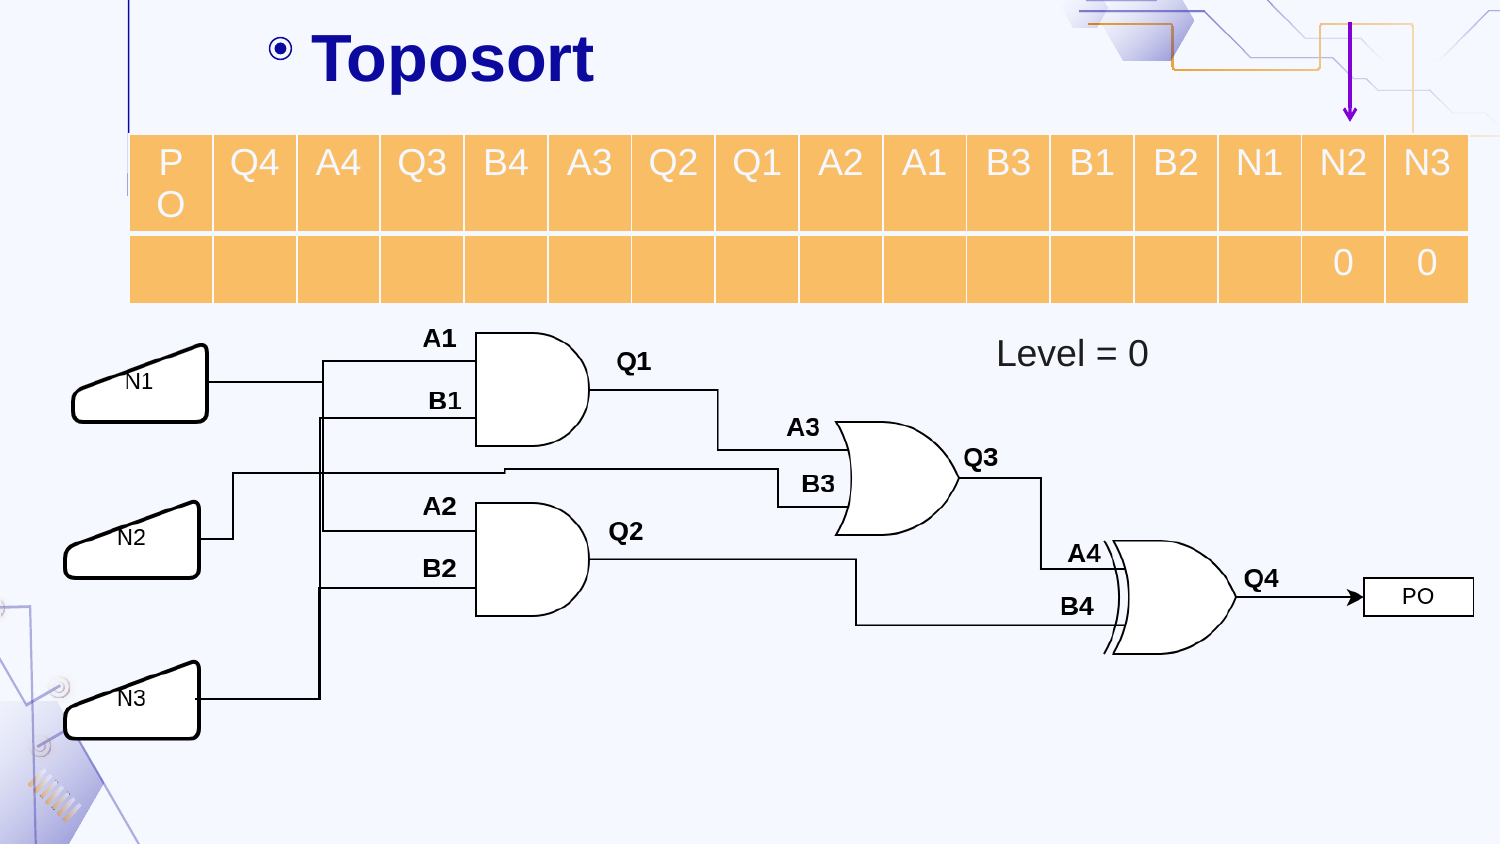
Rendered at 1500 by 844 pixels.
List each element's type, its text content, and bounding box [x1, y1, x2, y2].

table_cell [716, 236, 798, 303]
table_header N3 [1386, 135, 1468, 231]
table_cell 0 [1302, 236, 1384, 303]
table_header B3 [967, 135, 1049, 231]
table_cell [381, 236, 463, 303]
table_header N2 [1302, 135, 1384, 231]
table_header Q1 [716, 135, 798, 231]
table_header A1 [884, 135, 966, 231]
table_cell 0 [1386, 236, 1468, 303]
table_header N1 [1219, 135, 1301, 231]
table_cell [1135, 236, 1217, 303]
table_header B1 [1051, 135, 1133, 231]
table_header B4 [465, 135, 547, 231]
table_header PO [130, 135, 212, 231]
table_header A4 [298, 135, 379, 231]
table_header A3 [549, 135, 631, 231]
table_cell [1219, 236, 1301, 303]
table_cell [800, 236, 882, 303]
table_cell [214, 236, 296, 303]
table_header Q3 [381, 135, 463, 231]
picture [62, 309, 1474, 741]
text_box Toposort [296, 0, 1500, 94]
table_cell [632, 236, 714, 303]
table_cell [549, 236, 631, 303]
table_header B2 [1135, 135, 1217, 231]
table_header A2 [800, 135, 882, 231]
table_cell [884, 236, 966, 303]
table_header Q2 [632, 135, 714, 231]
table_cell [967, 236, 1049, 303]
table_header Q4 [214, 135, 296, 231]
table_cell [130, 236, 212, 303]
table_cell [298, 236, 379, 303]
table_cell [1051, 236, 1133, 303]
table_cell [465, 236, 547, 303]
